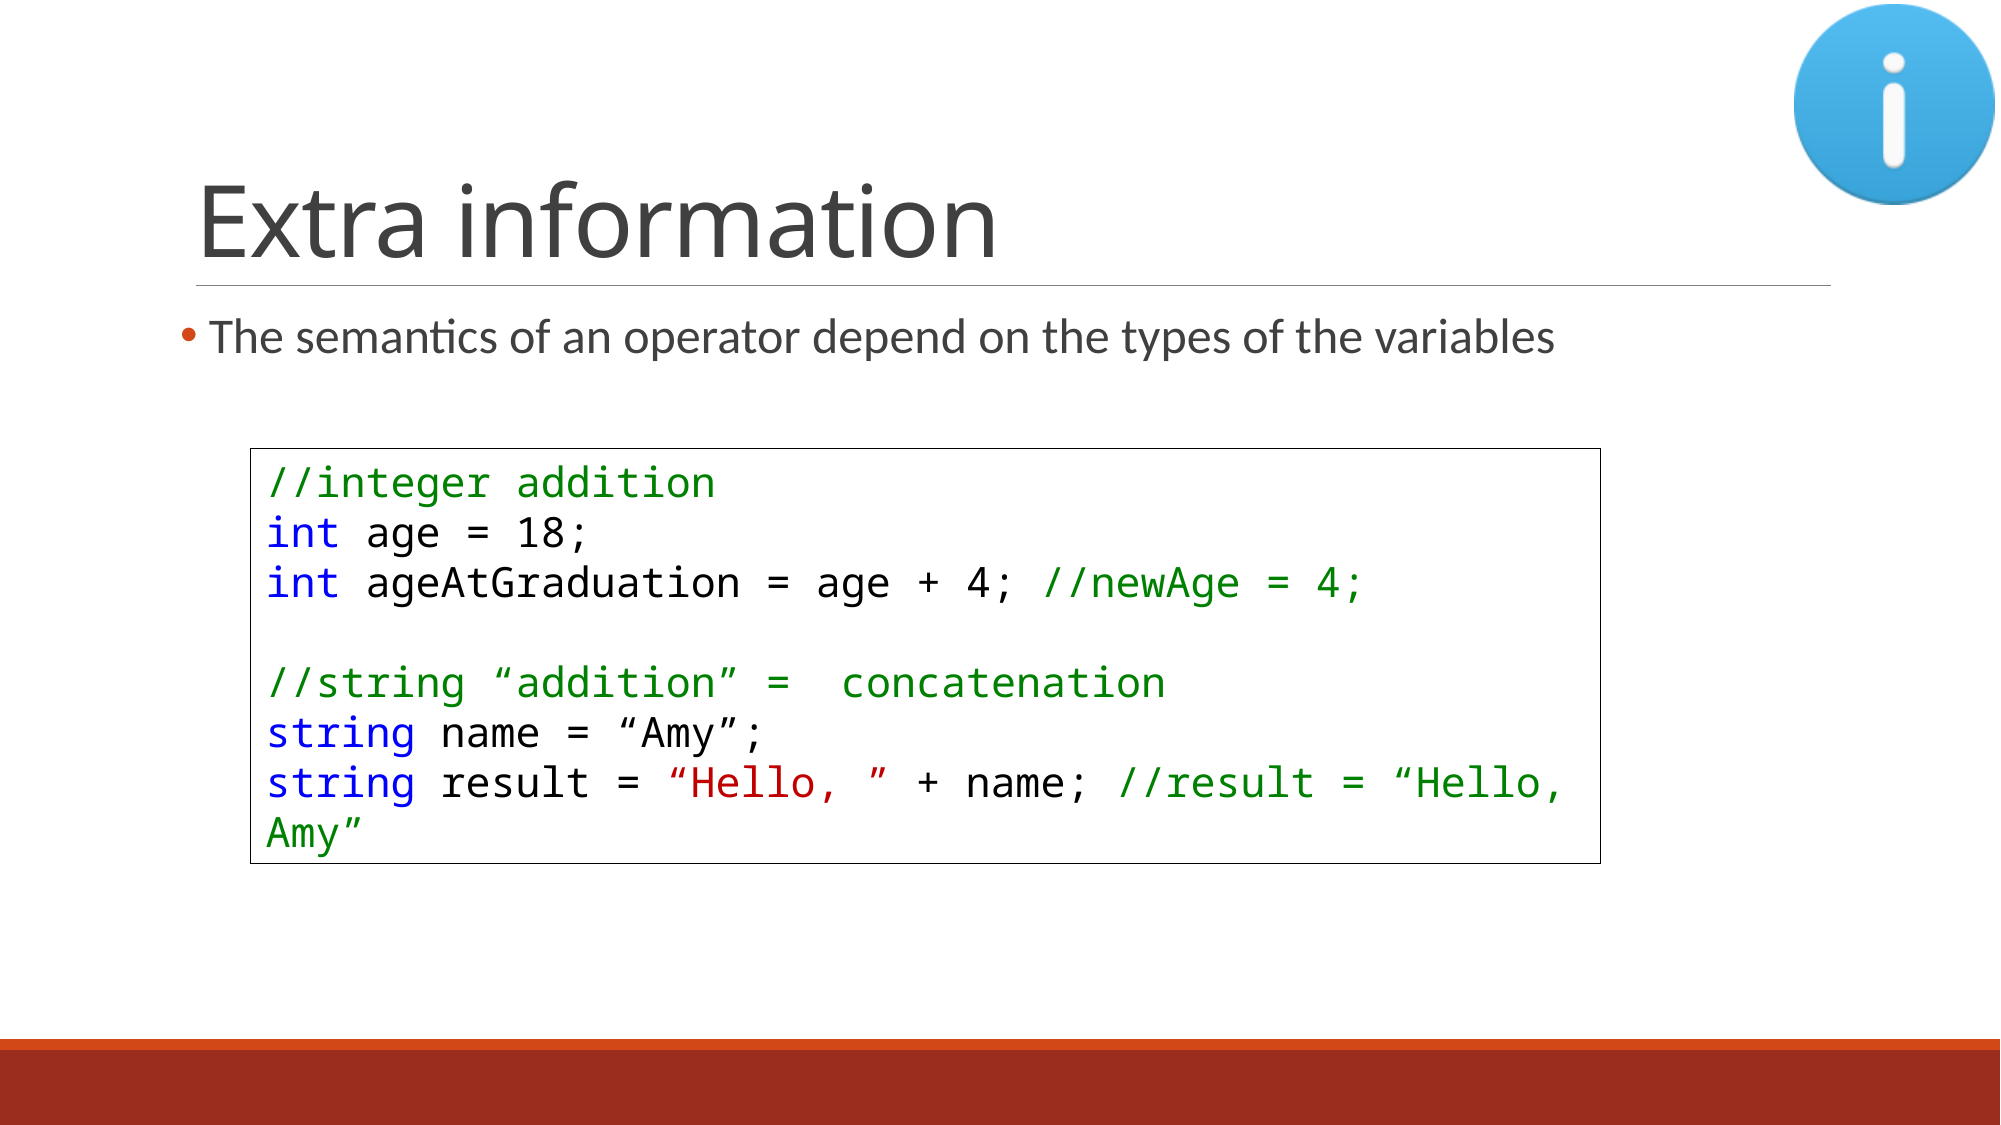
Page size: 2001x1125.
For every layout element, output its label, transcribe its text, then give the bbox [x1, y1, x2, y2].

list The semantics of an operator depend on the types of the variables [180, 302, 1830, 963]
text_box //integer addition int age = 18; int ageAtGraduation = age + 4; //newAge = 4; //string “addition” = concatenation string name = “Amy”; string result = “Hello, ” + name; //result = “Hello, Amy” [250, 448, 1601, 864]
picture [1794, 4, 1996, 206]
title Extra information [180, 47, 1830, 285]
